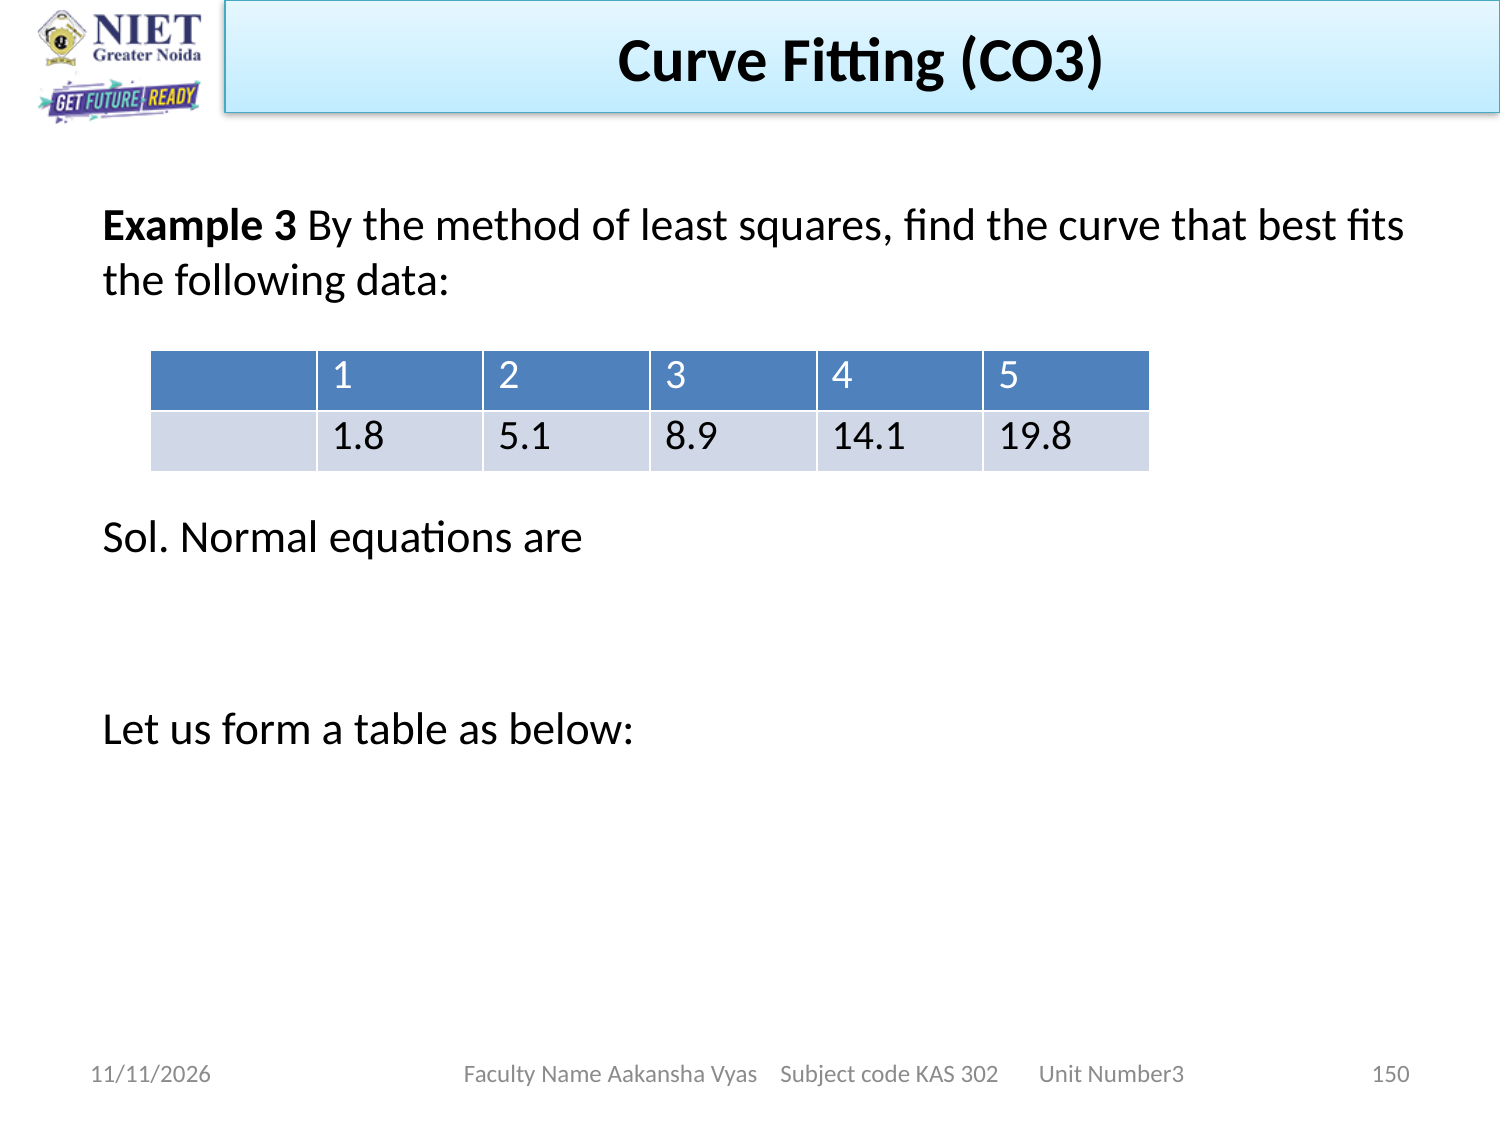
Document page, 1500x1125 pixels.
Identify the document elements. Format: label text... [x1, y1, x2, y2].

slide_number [75, 1042, 412, 1103]
slide_number 150 [1074, 1042, 1425, 1103]
footer Faculty Name Aakansha Vyas Subject code KAS 302 Unit Number3 [412, 1042, 1074, 1103]
picture [0, 0, 238, 135]
text_box Curve Fitting (CO3) [238, 0, 1500, 113]
